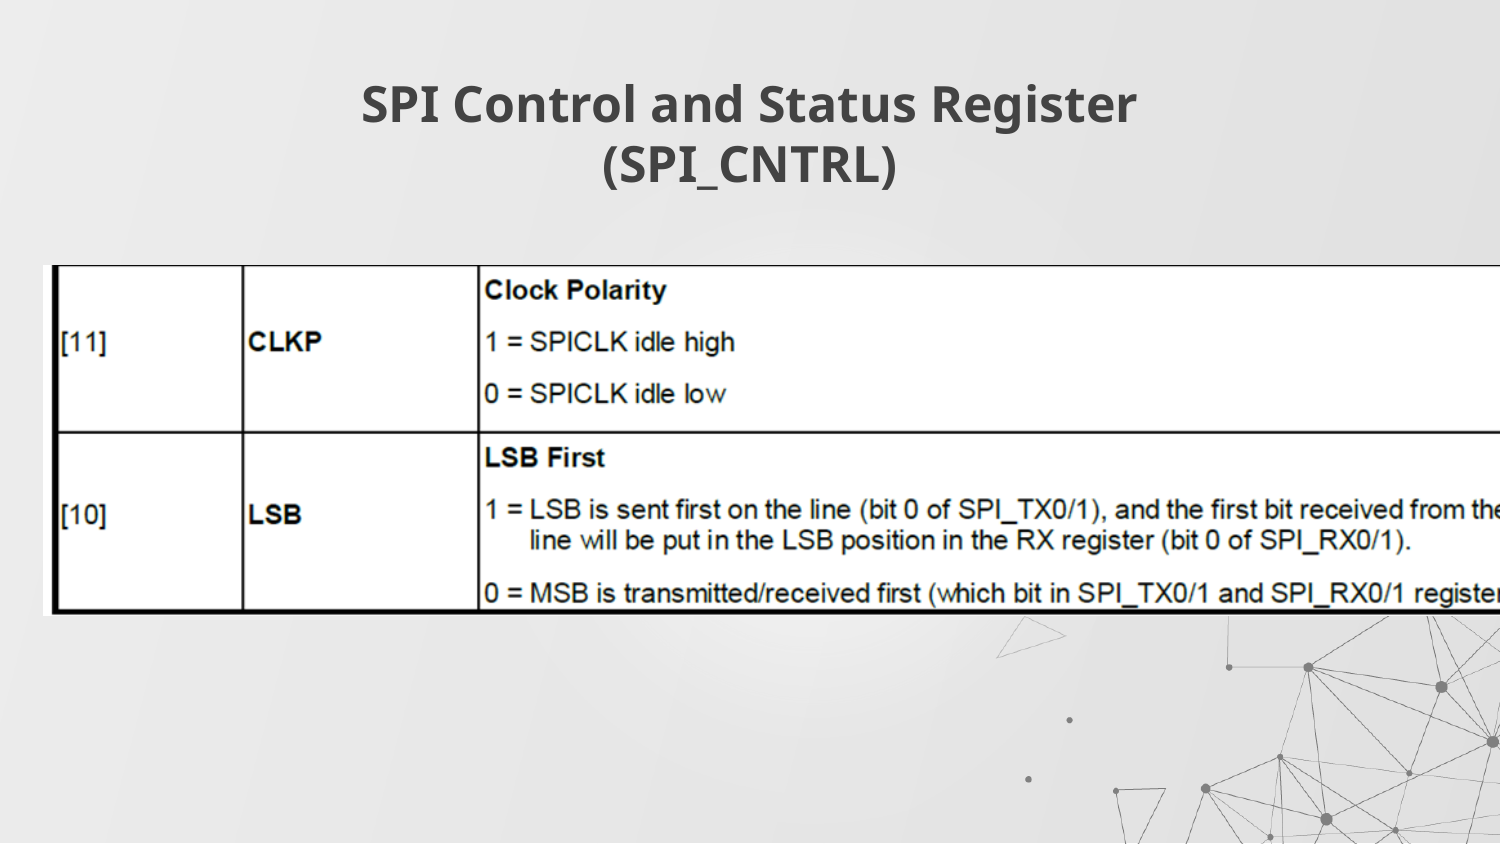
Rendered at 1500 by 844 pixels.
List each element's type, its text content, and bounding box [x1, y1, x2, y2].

title SPI Control and Status Register (SPI_CNTRL) [322, 57, 1178, 214]
picture [0, 0, 1500, 844]
